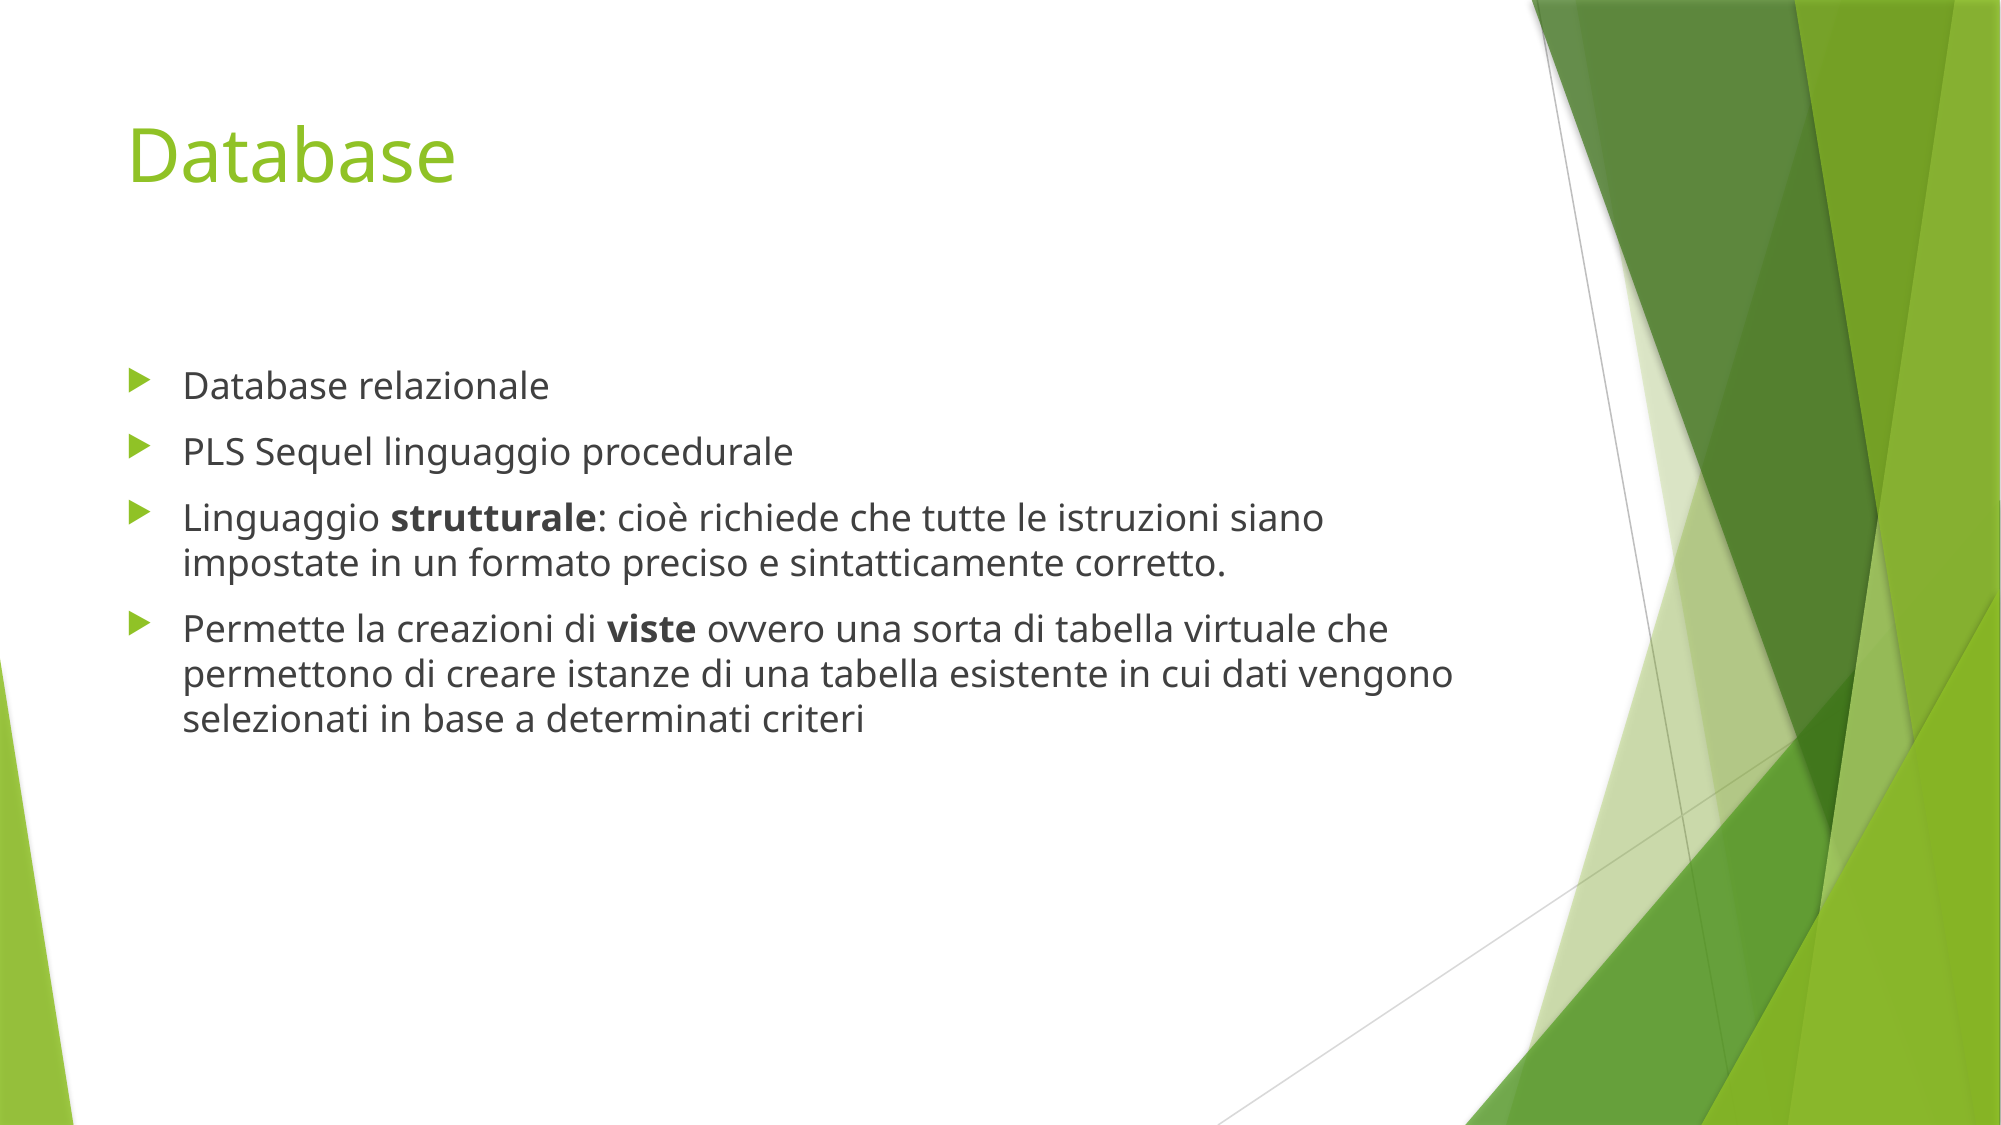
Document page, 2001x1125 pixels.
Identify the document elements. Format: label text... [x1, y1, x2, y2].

list Database relazionale PLS Sequel linguaggio procedurale Linguaggio strutturale: cioè richiede che tutte le istruzioni siano impostate in un formato preciso e sintatticamente corretto. Permette la creazioni di viste ovvero una sorta di tabella virtuale che permettono di creare istanze di una tabella esistente in cui dati vengono selezionati in base a determinati criteri [111, 354, 1522, 992]
title Database [111, 99, 1522, 317]
